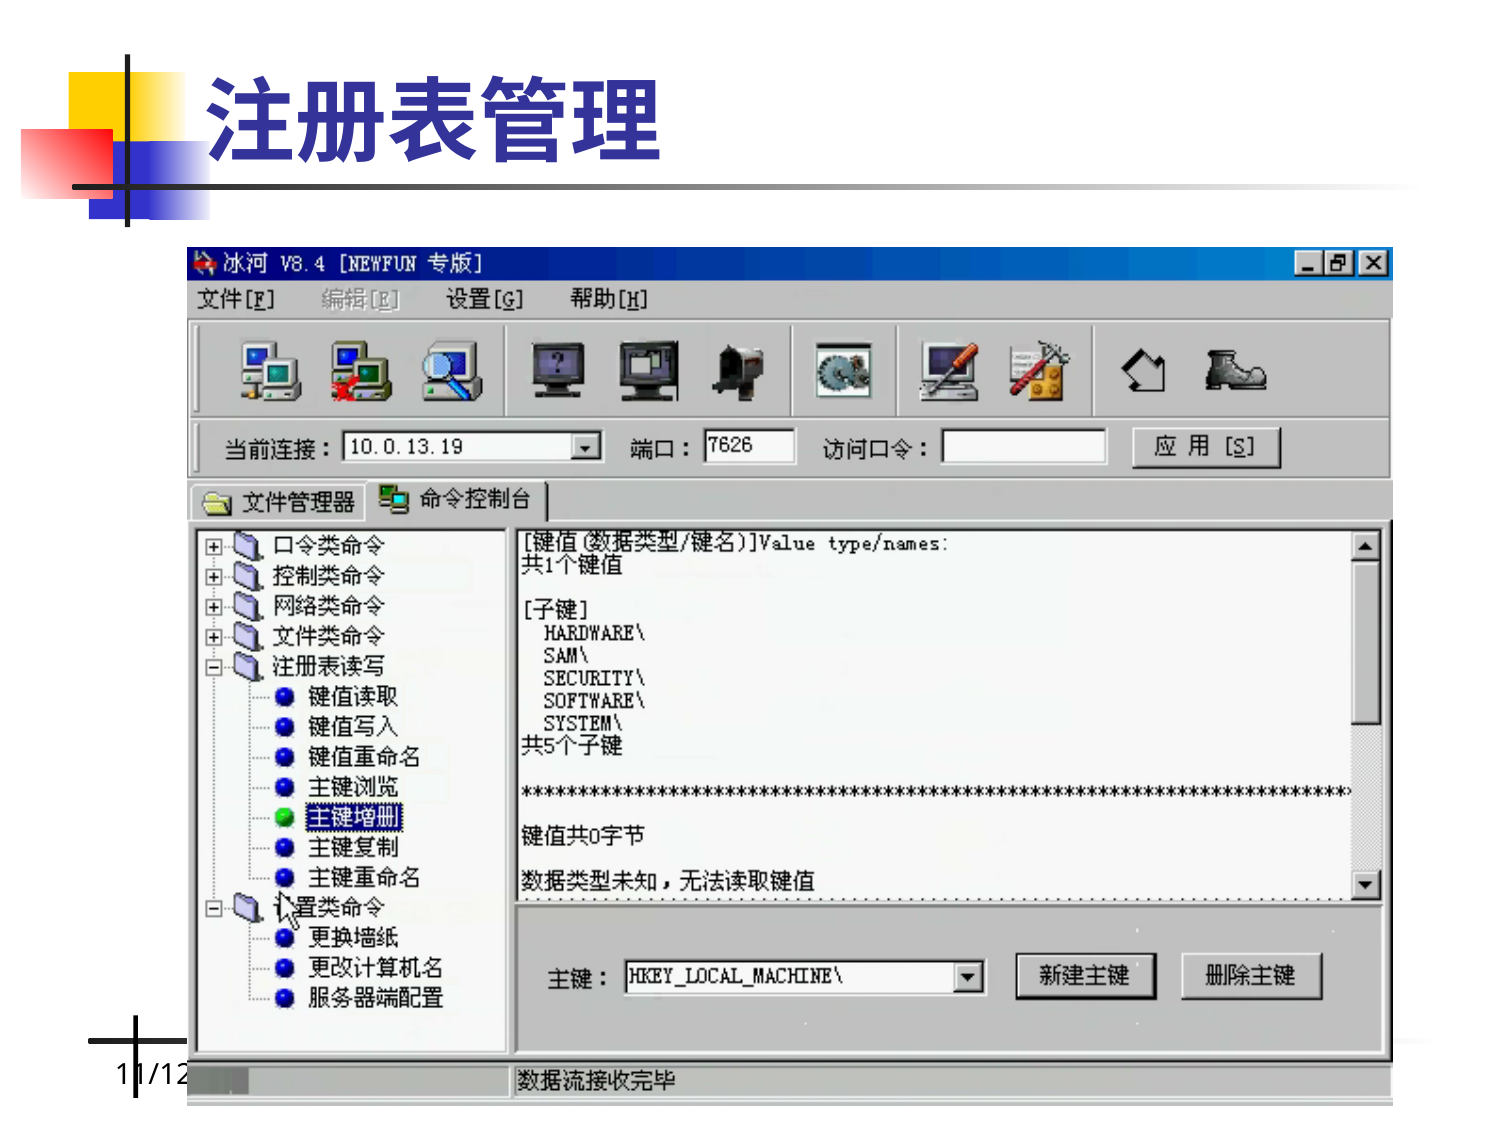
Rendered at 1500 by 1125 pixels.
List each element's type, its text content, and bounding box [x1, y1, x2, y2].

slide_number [99, 1024, 182, 1103]
title 注册表管理 [188, 23, 1468, 181]
picture [187, 247, 1393, 1107]
slide_number 133 [1396, 1024, 1401, 1103]
